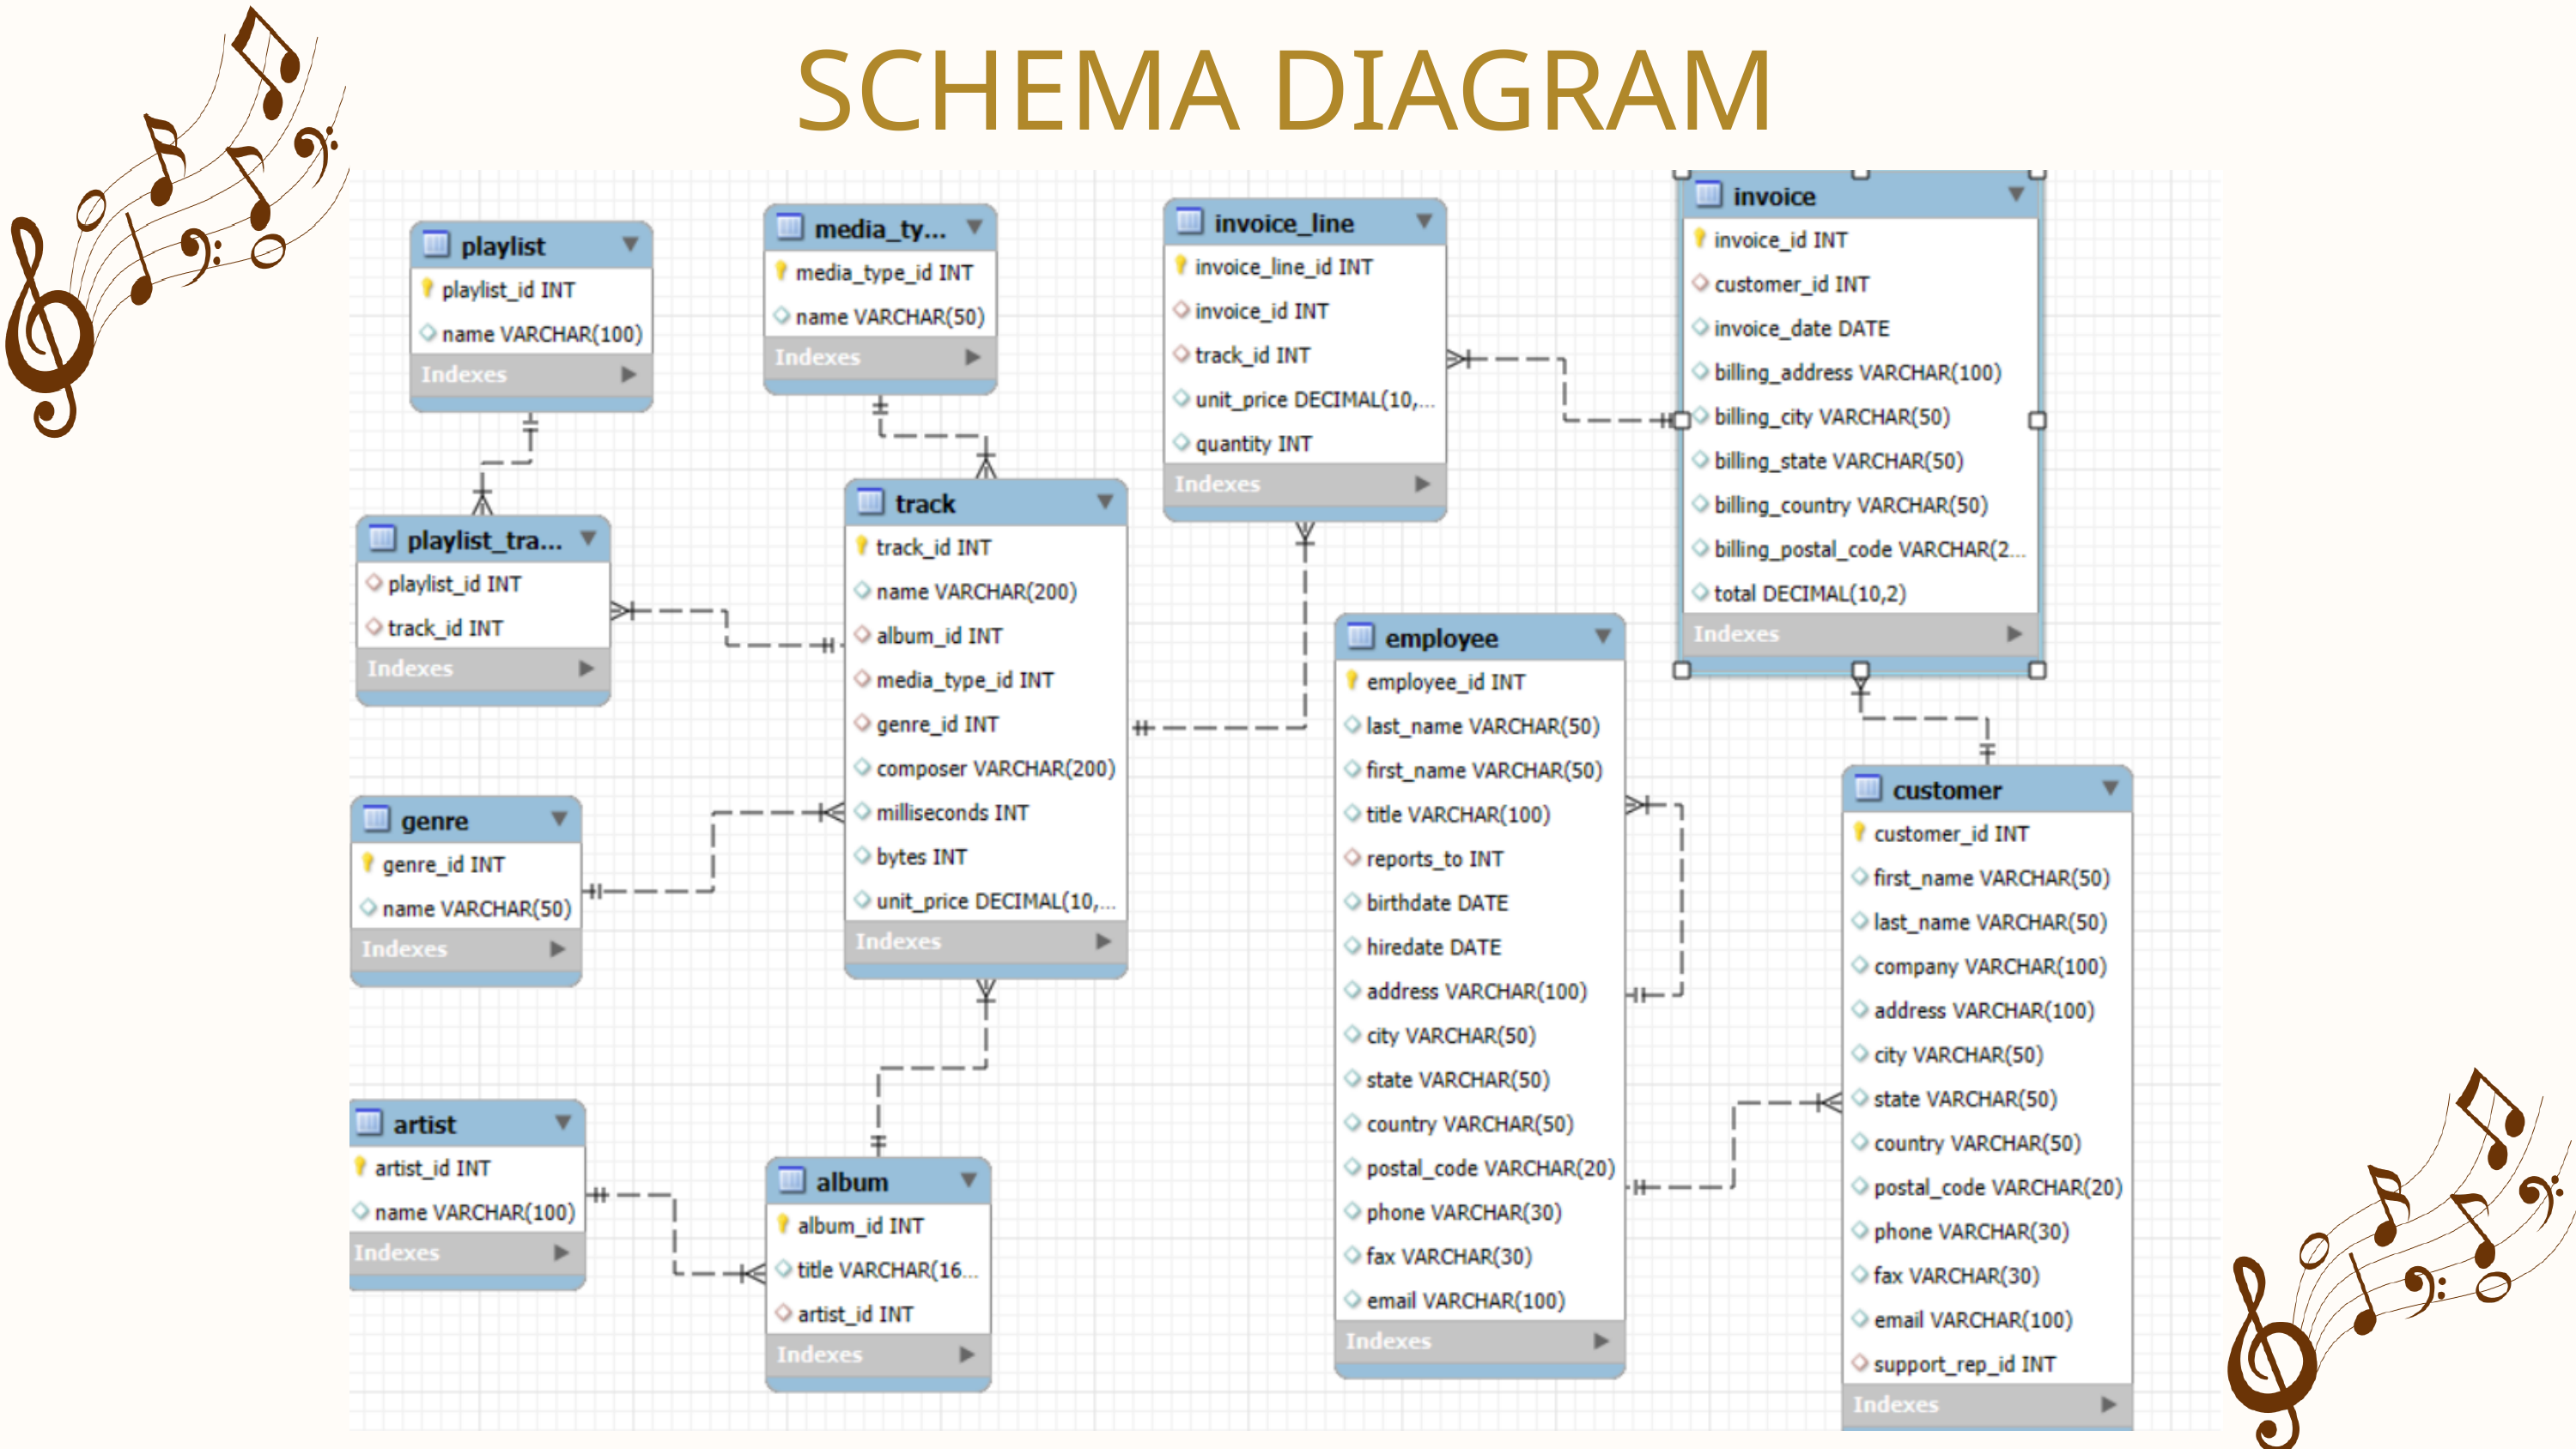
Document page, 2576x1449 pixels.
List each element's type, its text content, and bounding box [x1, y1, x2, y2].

text_box SCHEMA DIAGRAM [617, 0, 1956, 152]
text_box [349, 170, 2224, 1431]
text_box [2223, 1067, 2576, 1449]
text_box [1, 5, 350, 446]
